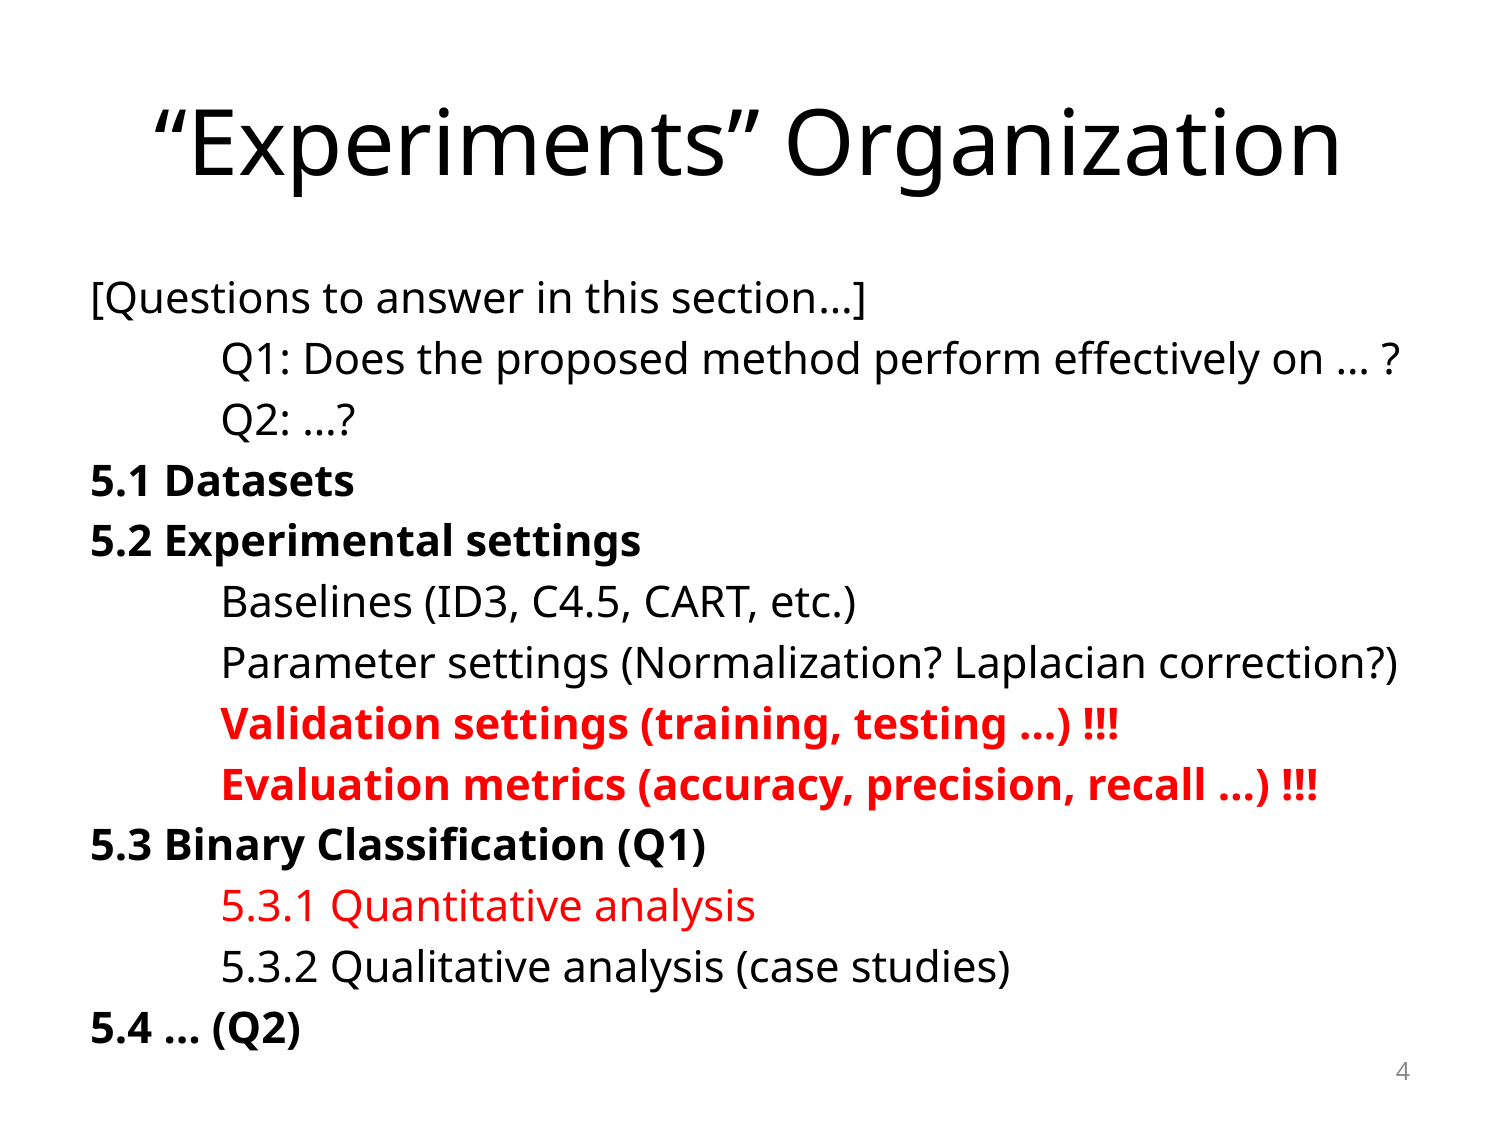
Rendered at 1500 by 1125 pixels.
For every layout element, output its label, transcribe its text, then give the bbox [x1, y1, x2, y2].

slide_number 4 [1074, 1042, 1425, 1103]
list [Questions to answer in this section…] Q1: Does the proposed method perform effectively on … ? Q2: …? 5.1 Datasets 5.2 Experimental settings Baselines (ID3, C4.5, CART, etc.) Parameter settings (Normalization? Laplacian correction?) Validation settings (training, testing …) !!! Evaluation metrics (accuracy, precision, recall …) !!! 5.3 Binary Classification (Q1) 5.3.1 Quantitative analysis 5.3.2 Qualitative analysis (case studies) 5.4 … (Q2) [75, 262, 1425, 1103]
title “Experiments” Organization [75, 45, 1425, 233]
